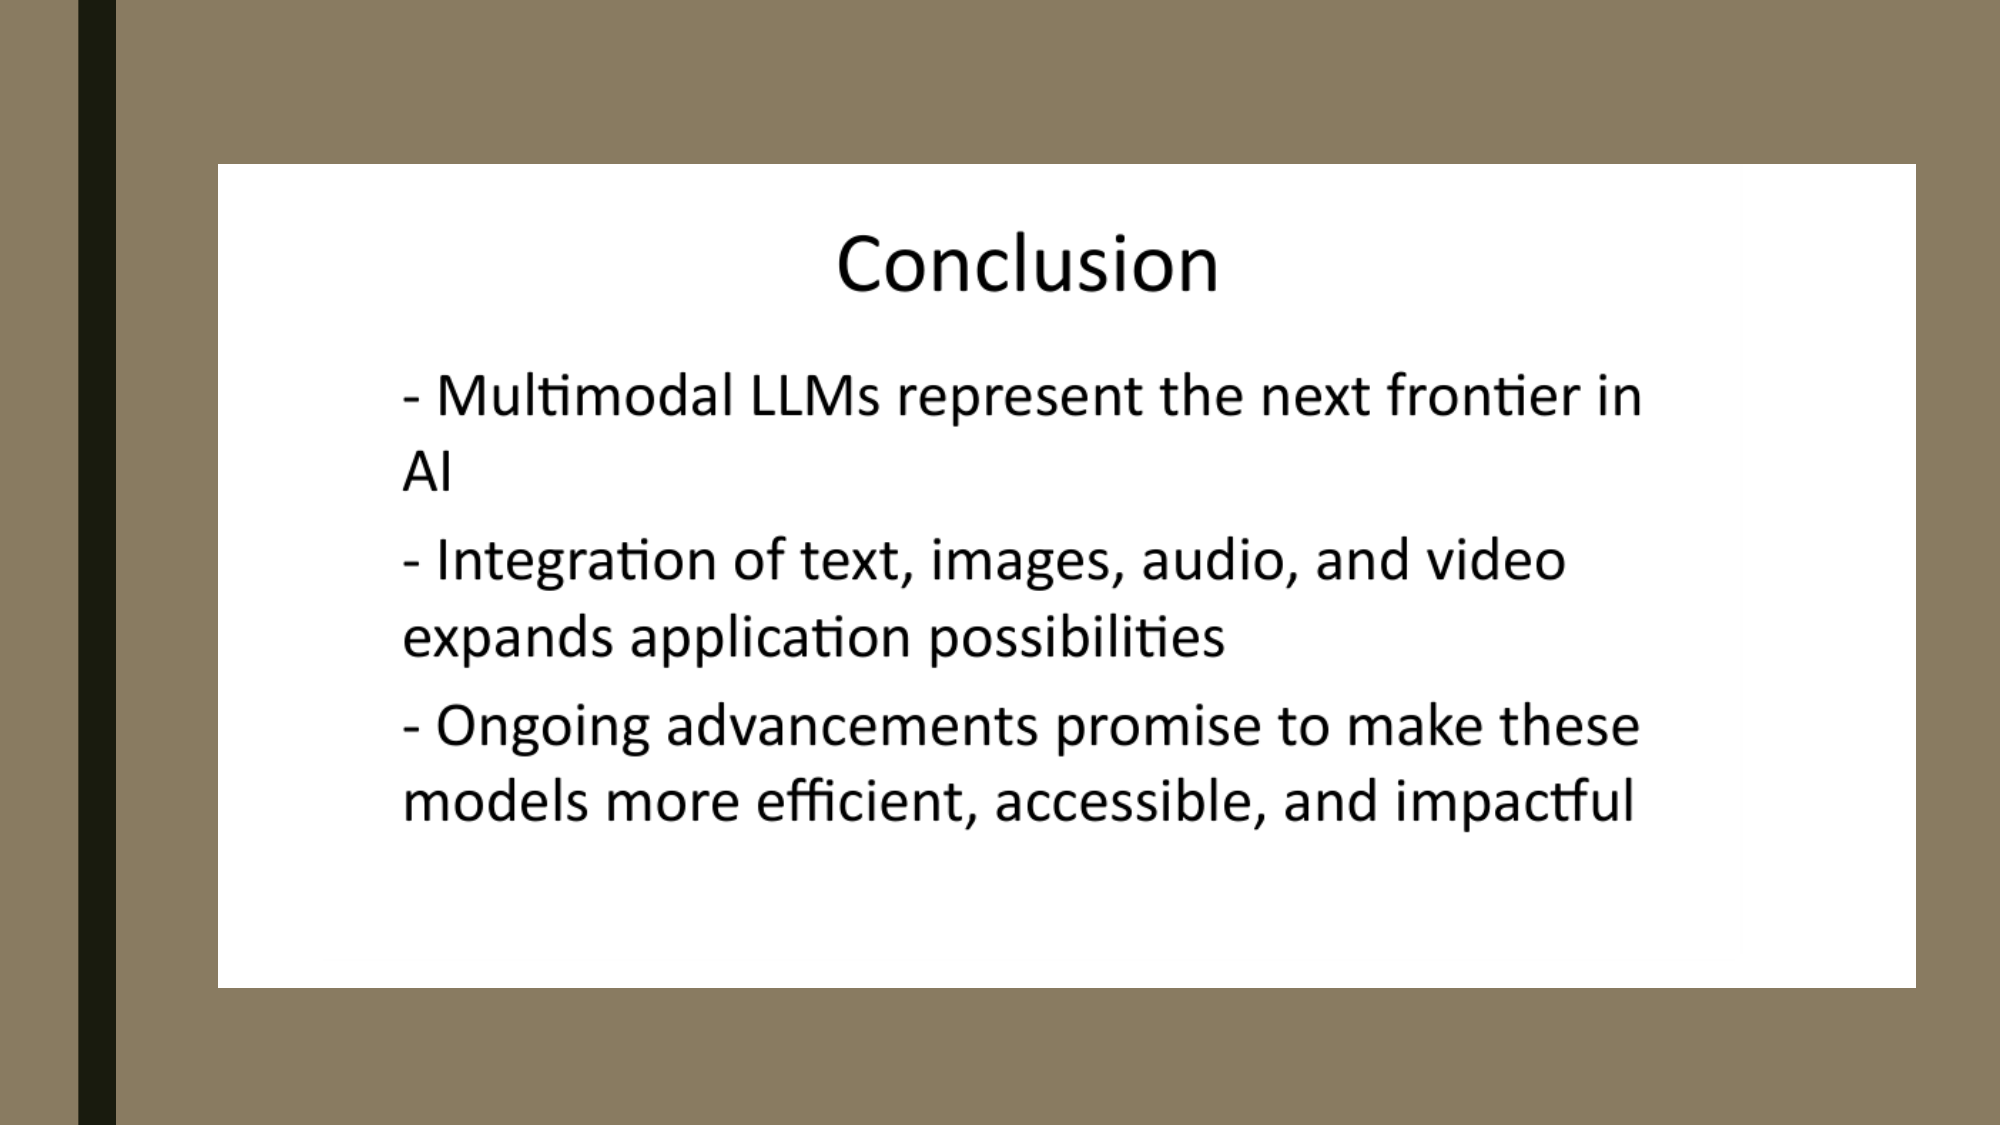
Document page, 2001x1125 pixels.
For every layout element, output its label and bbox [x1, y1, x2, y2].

picture [217, 164, 1916, 988]
